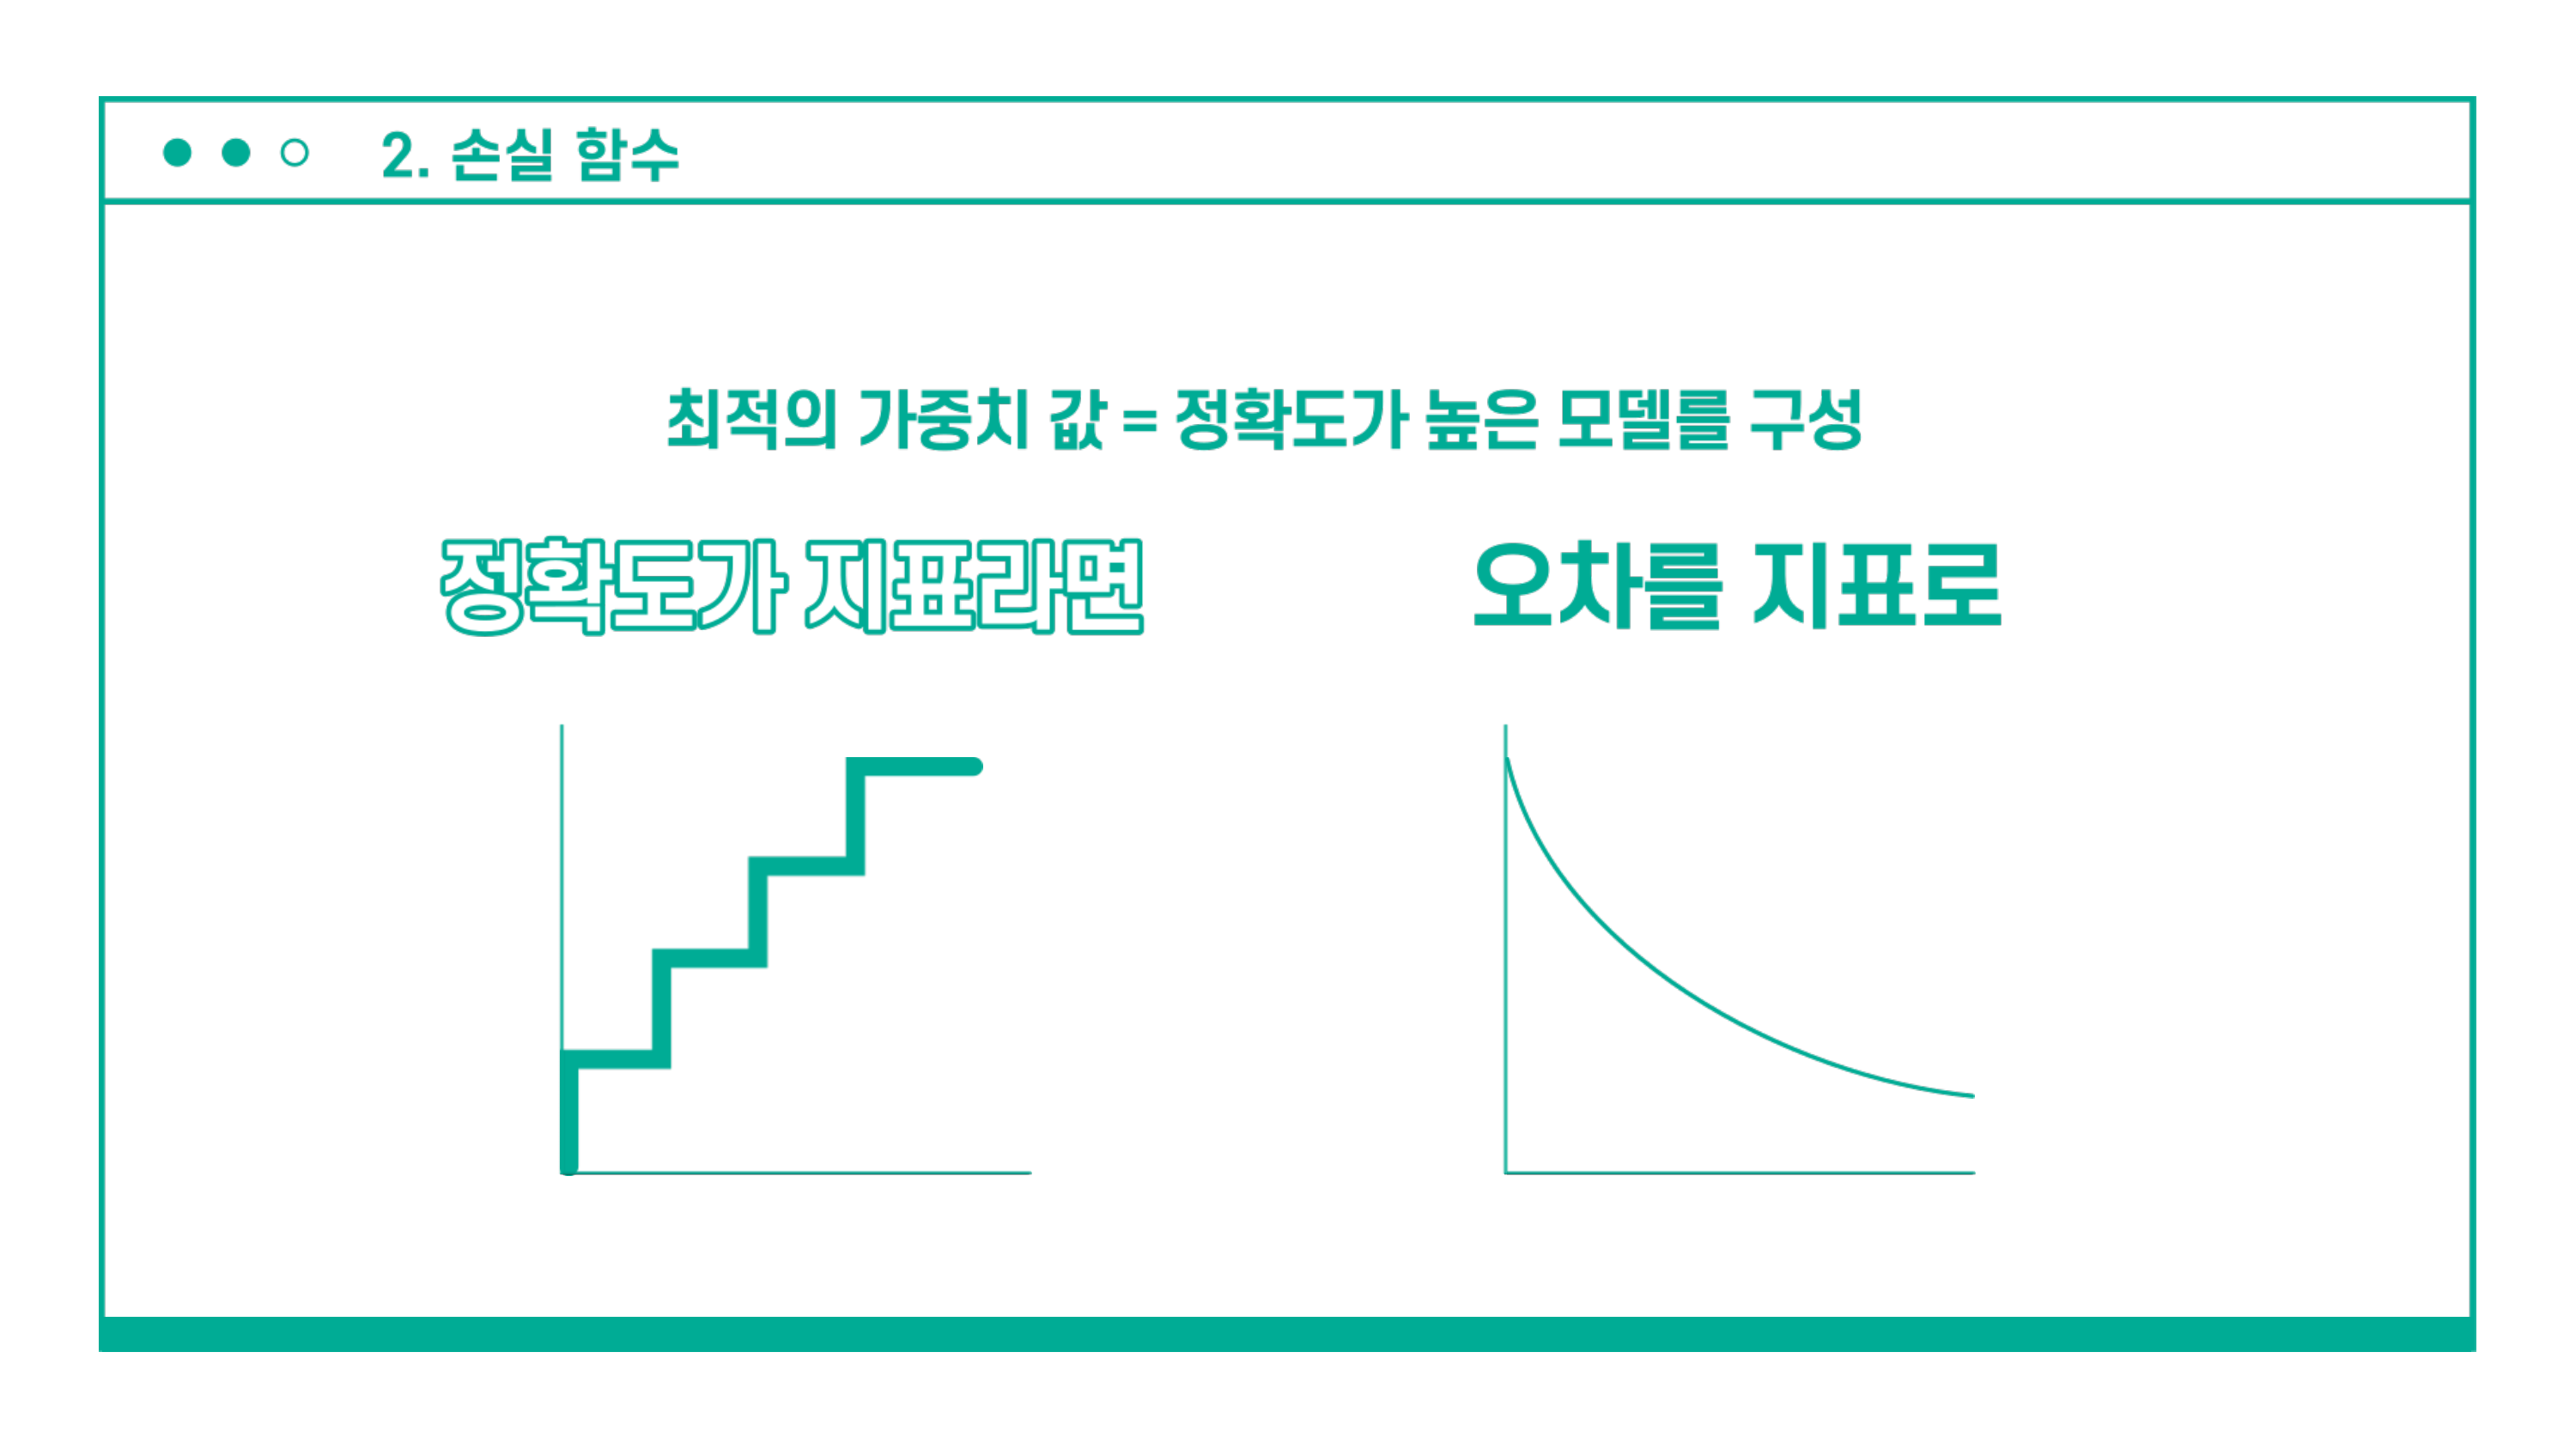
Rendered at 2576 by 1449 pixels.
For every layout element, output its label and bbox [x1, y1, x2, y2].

text_box [99, 96, 2477, 1319]
text_box [1501, 724, 1976, 1177]
picture [337, 364, 1901, 481]
picture [372, 106, 715, 209]
text_box [557, 724, 1032, 1177]
picture [310, 482, 1274, 745]
picture [1279, 506, 2059, 674]
text_box [102, 1316, 2471, 1352]
